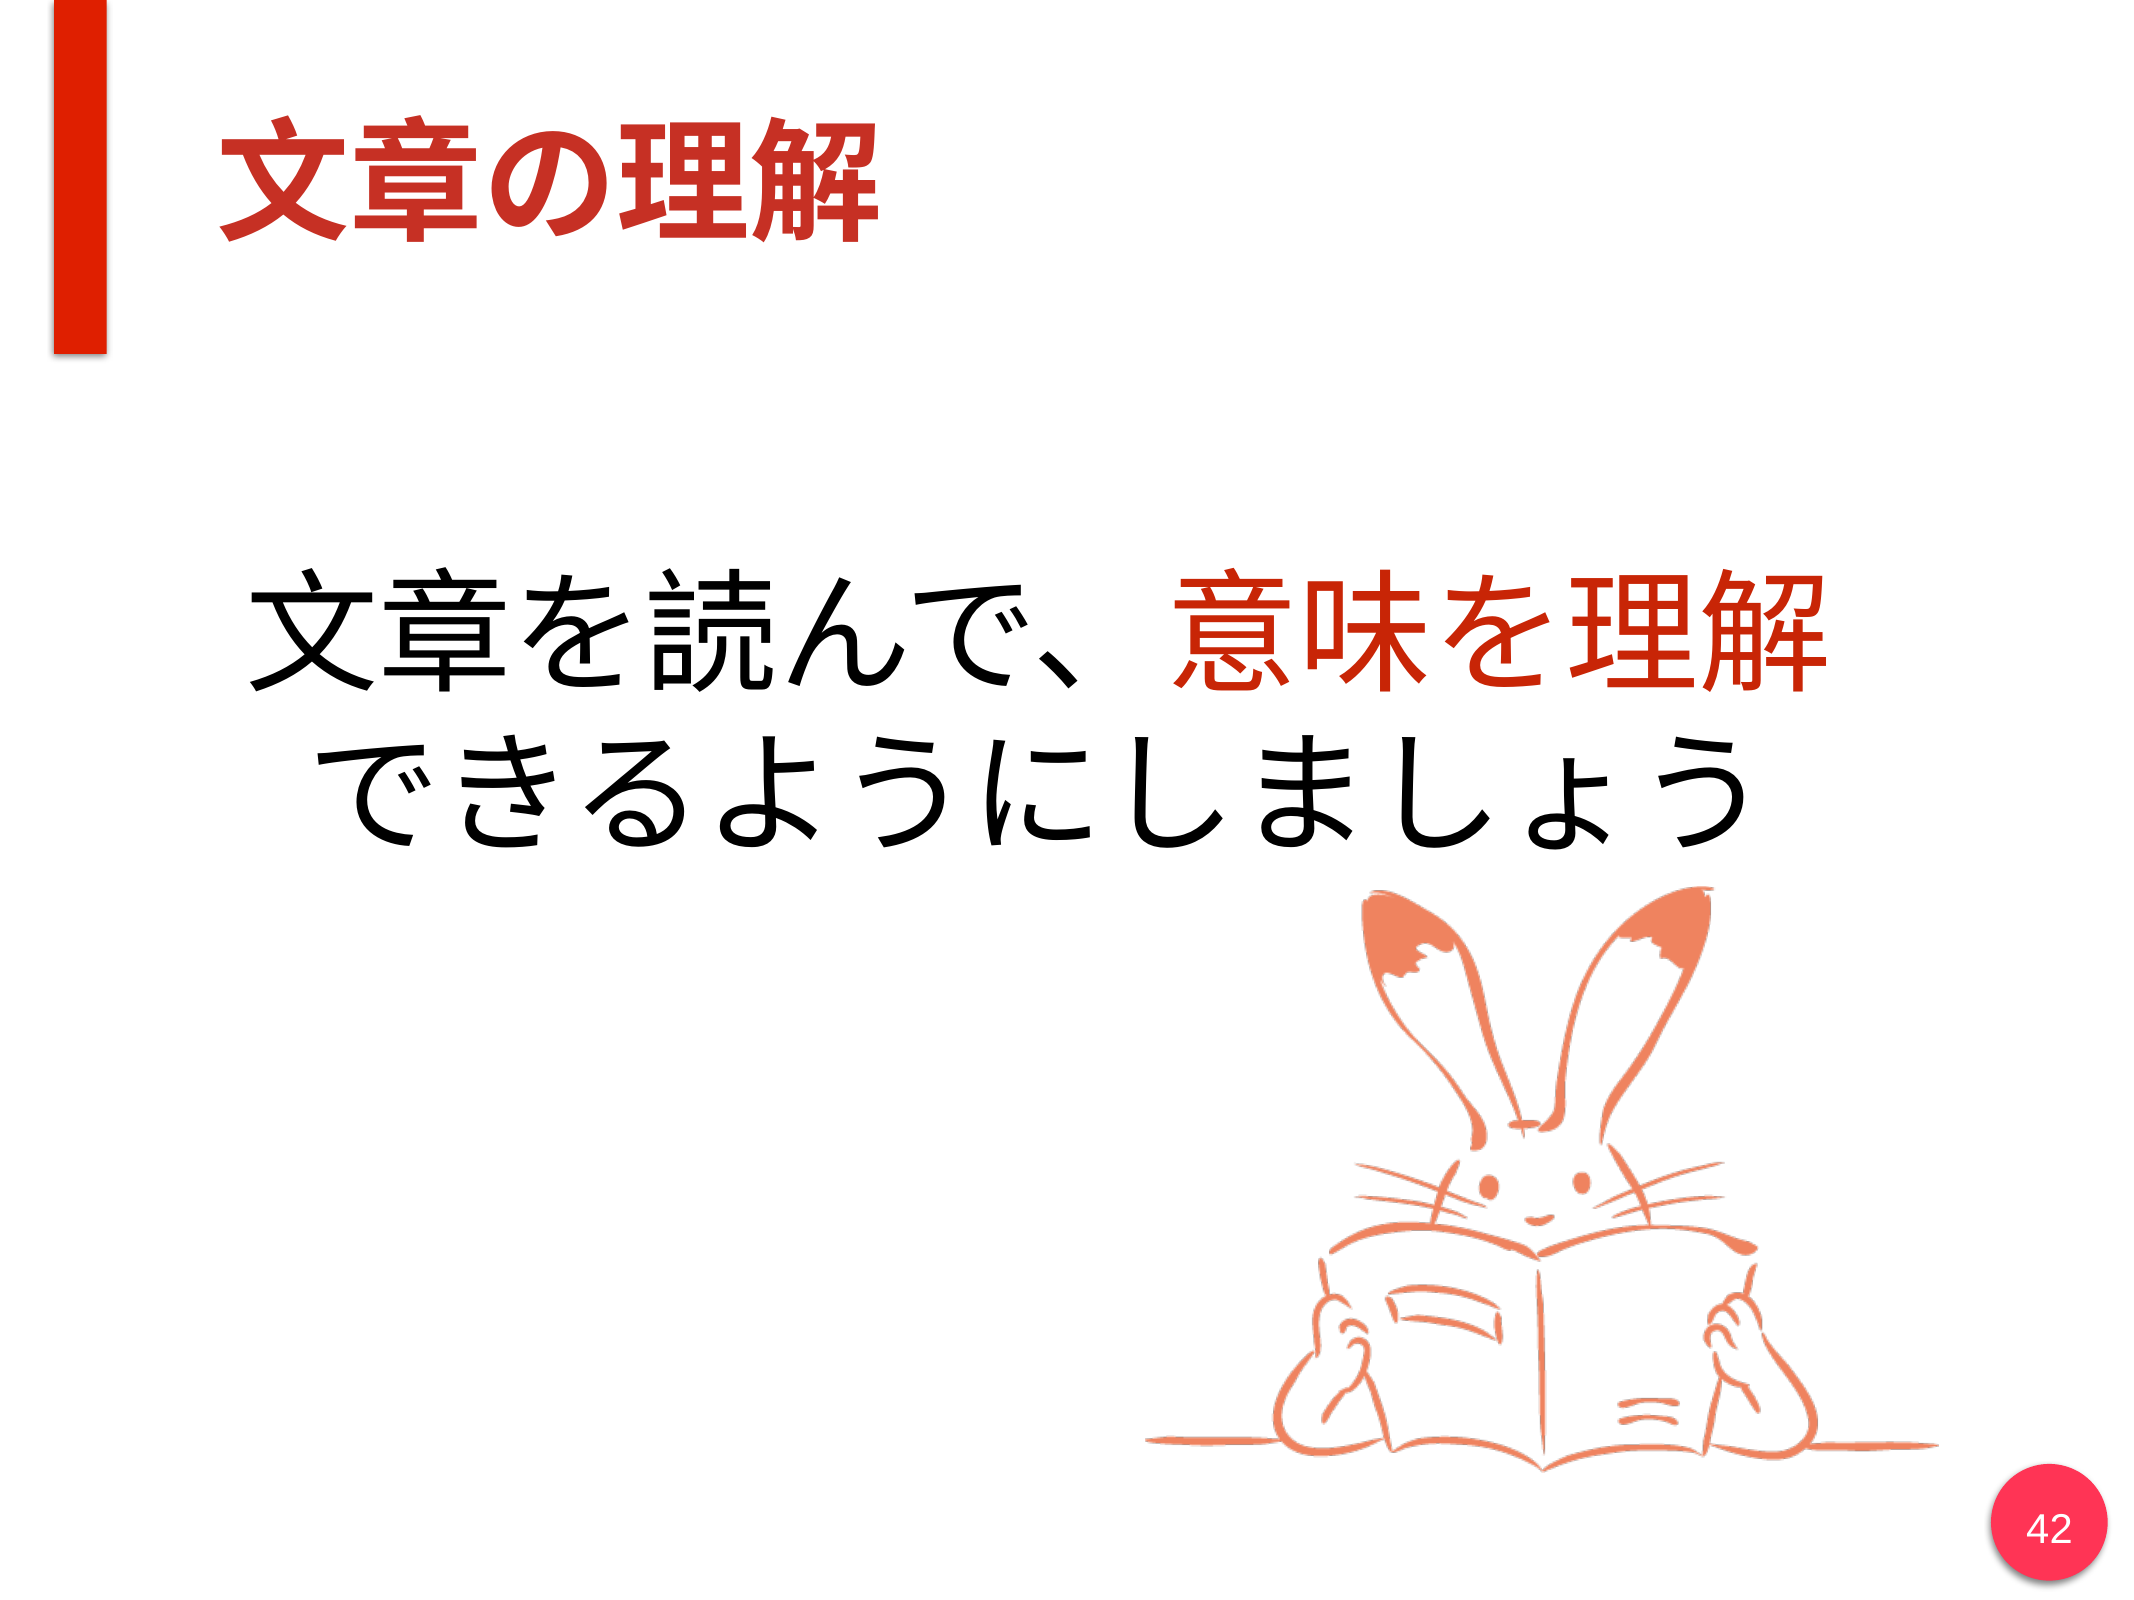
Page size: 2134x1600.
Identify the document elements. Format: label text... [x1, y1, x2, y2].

slide_number 42 [2012, 1493, 2087, 1600]
text_box 文章を読んで、意味を理解できるようにしましょう [227, 452, 1851, 965]
title 文章の理解 [208, 18, 2030, 336]
picture [1145, 886, 1940, 1473]
